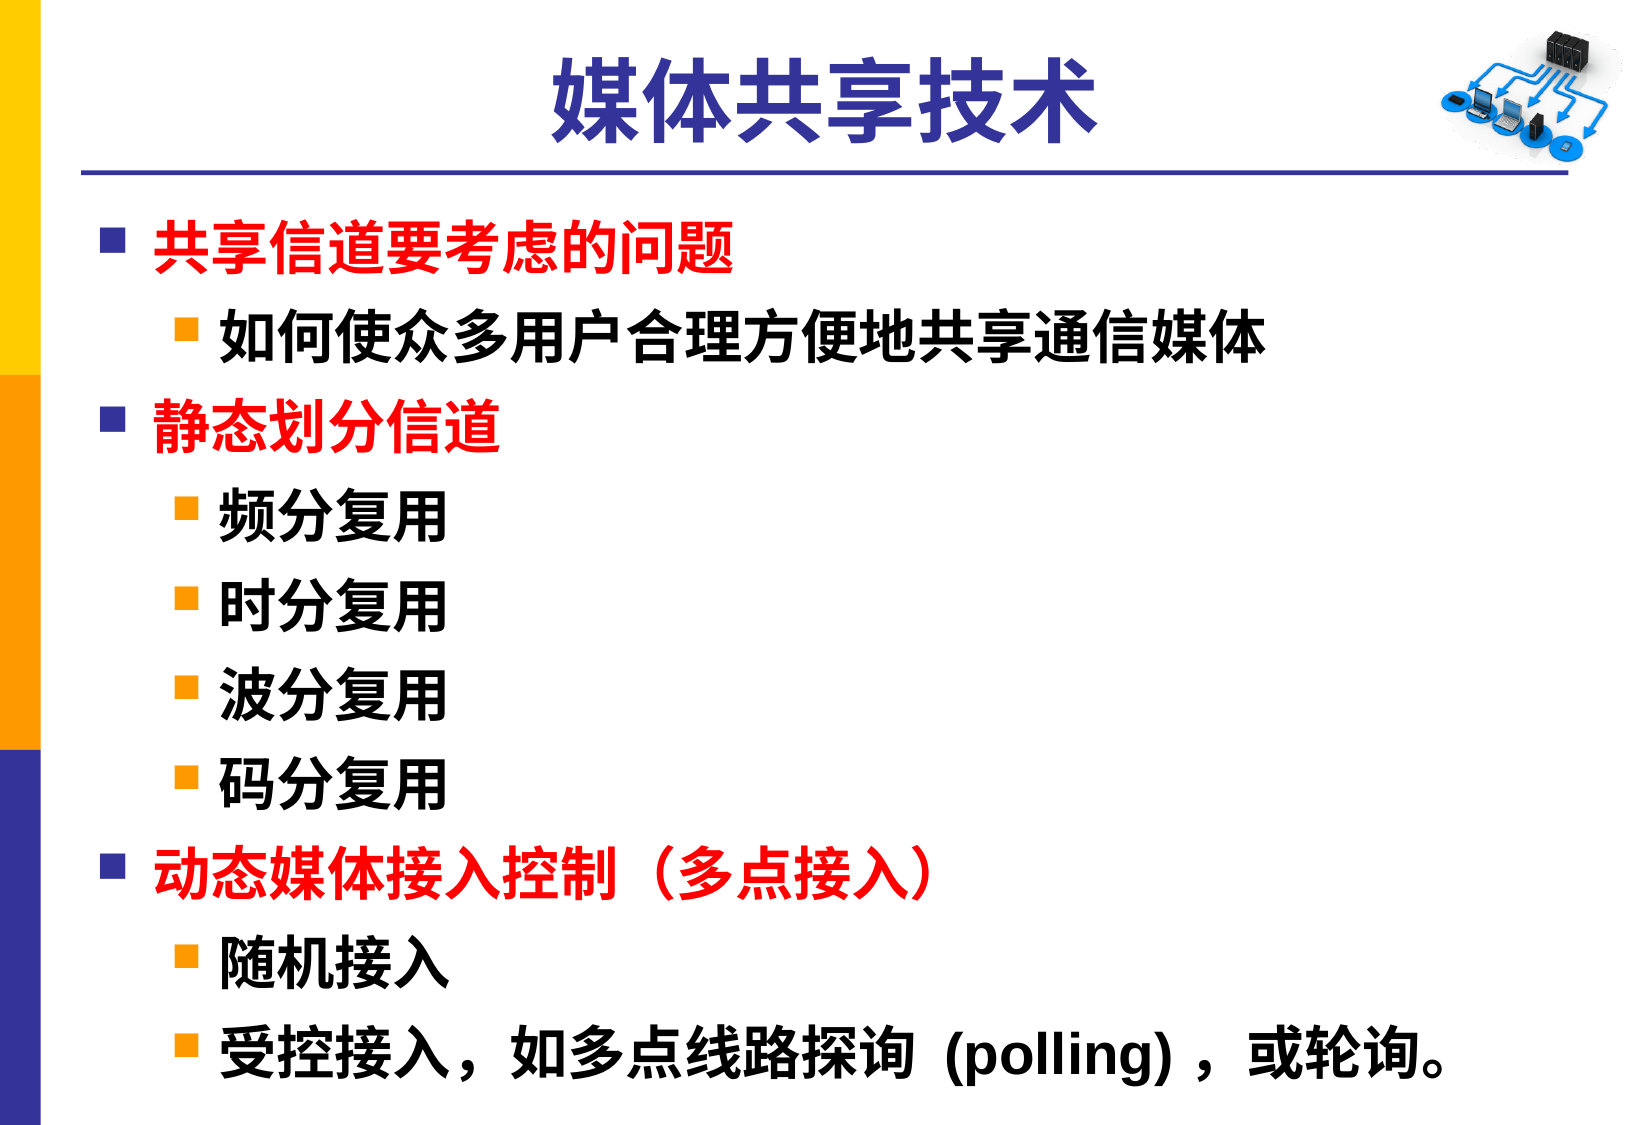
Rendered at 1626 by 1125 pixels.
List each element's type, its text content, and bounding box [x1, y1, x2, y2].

picture [1438, 30, 1624, 165]
title 媒体共享技术 [81, 30, 1569, 161]
list 共享信道要考虑的问题 如何使众多用户合理方便地共享通信媒体 静态划分信道 频分复用 时分复用 波分复用 码分复用 动态媒体接入控制（多点接入） 随机接入 受控接入，如多点线路探询 (polling)，或轮询。 [81, 196, 1569, 1083]
